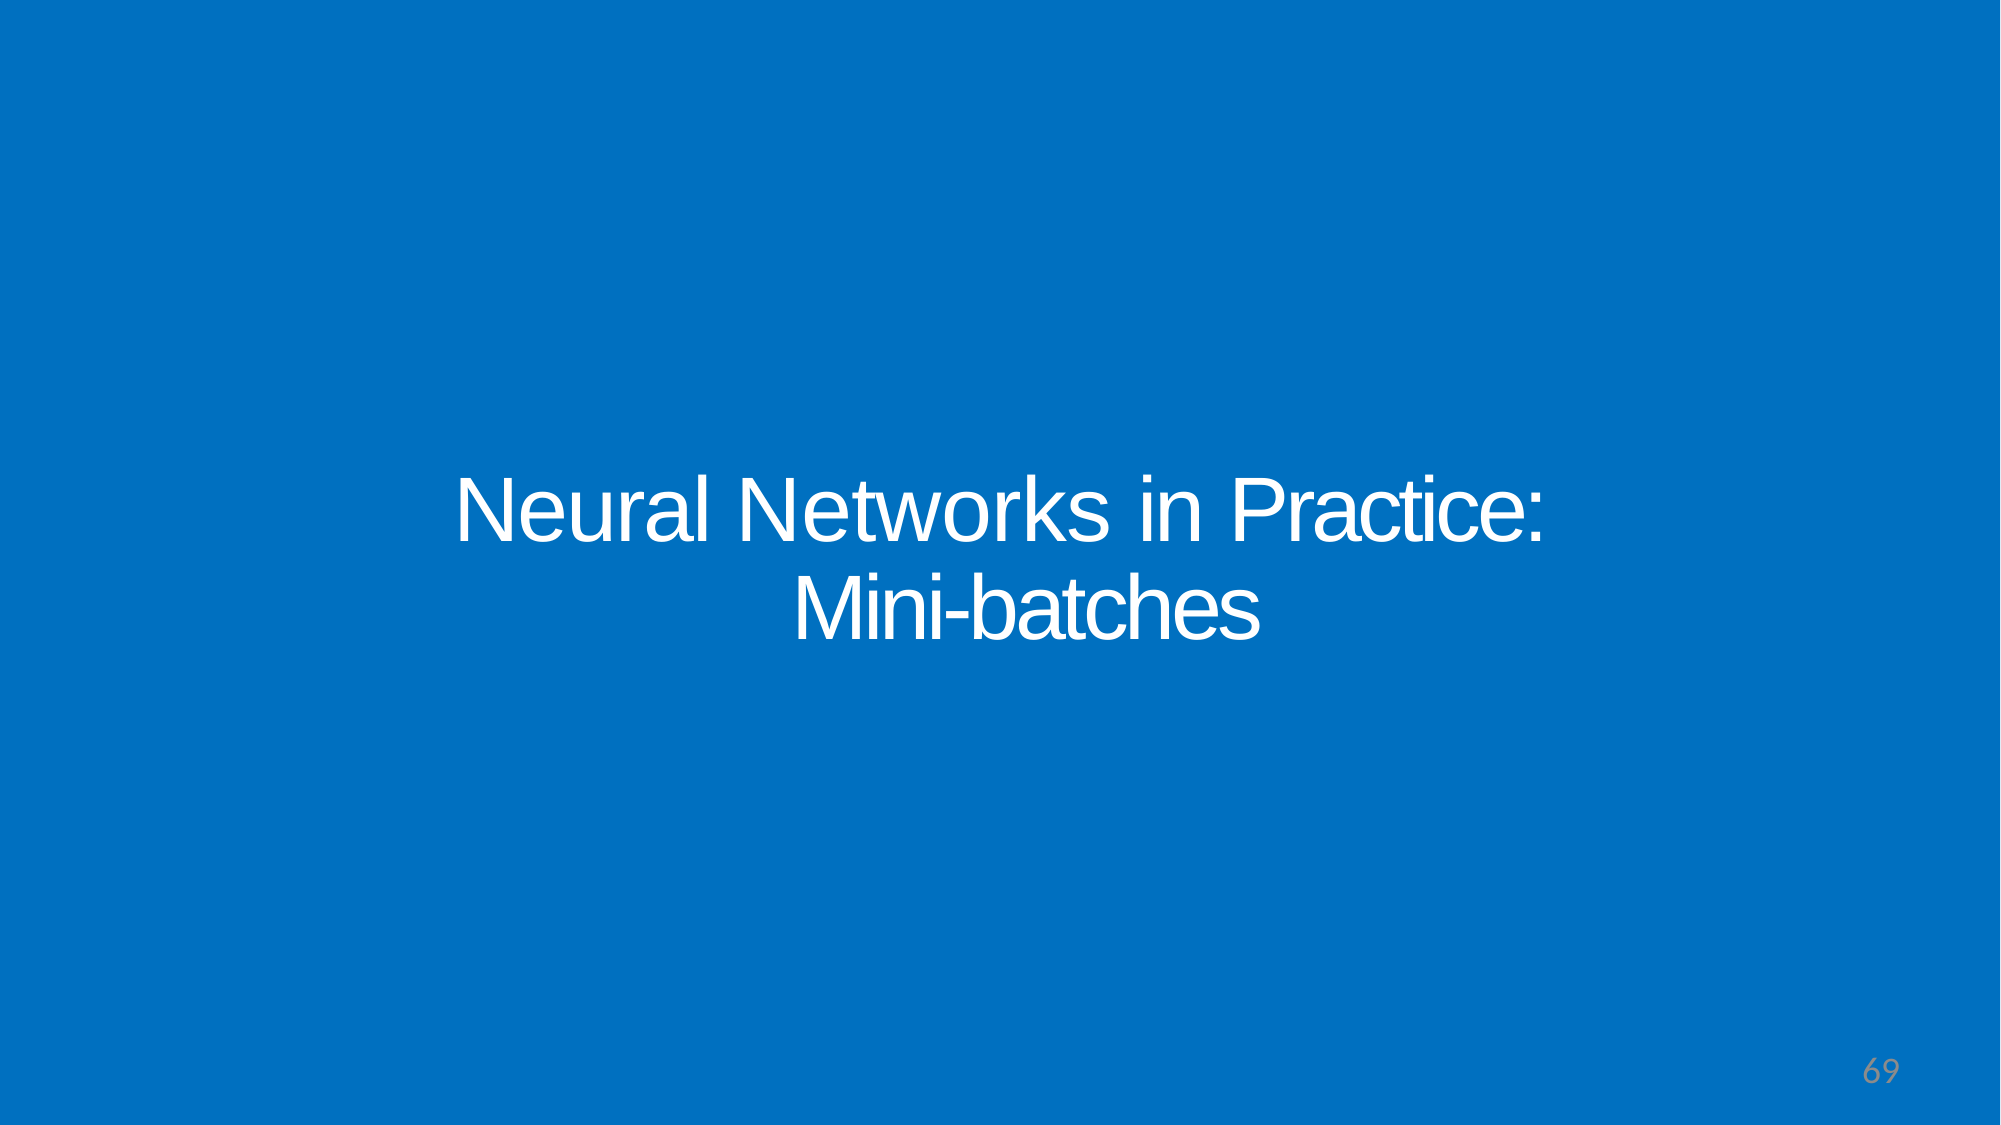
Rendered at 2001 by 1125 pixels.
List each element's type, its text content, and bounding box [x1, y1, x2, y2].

slide_number 69 [1440, 1046, 1900, 1103]
title Neural Networks in Practice: Mini-batches [451, 446, 1549, 659]
